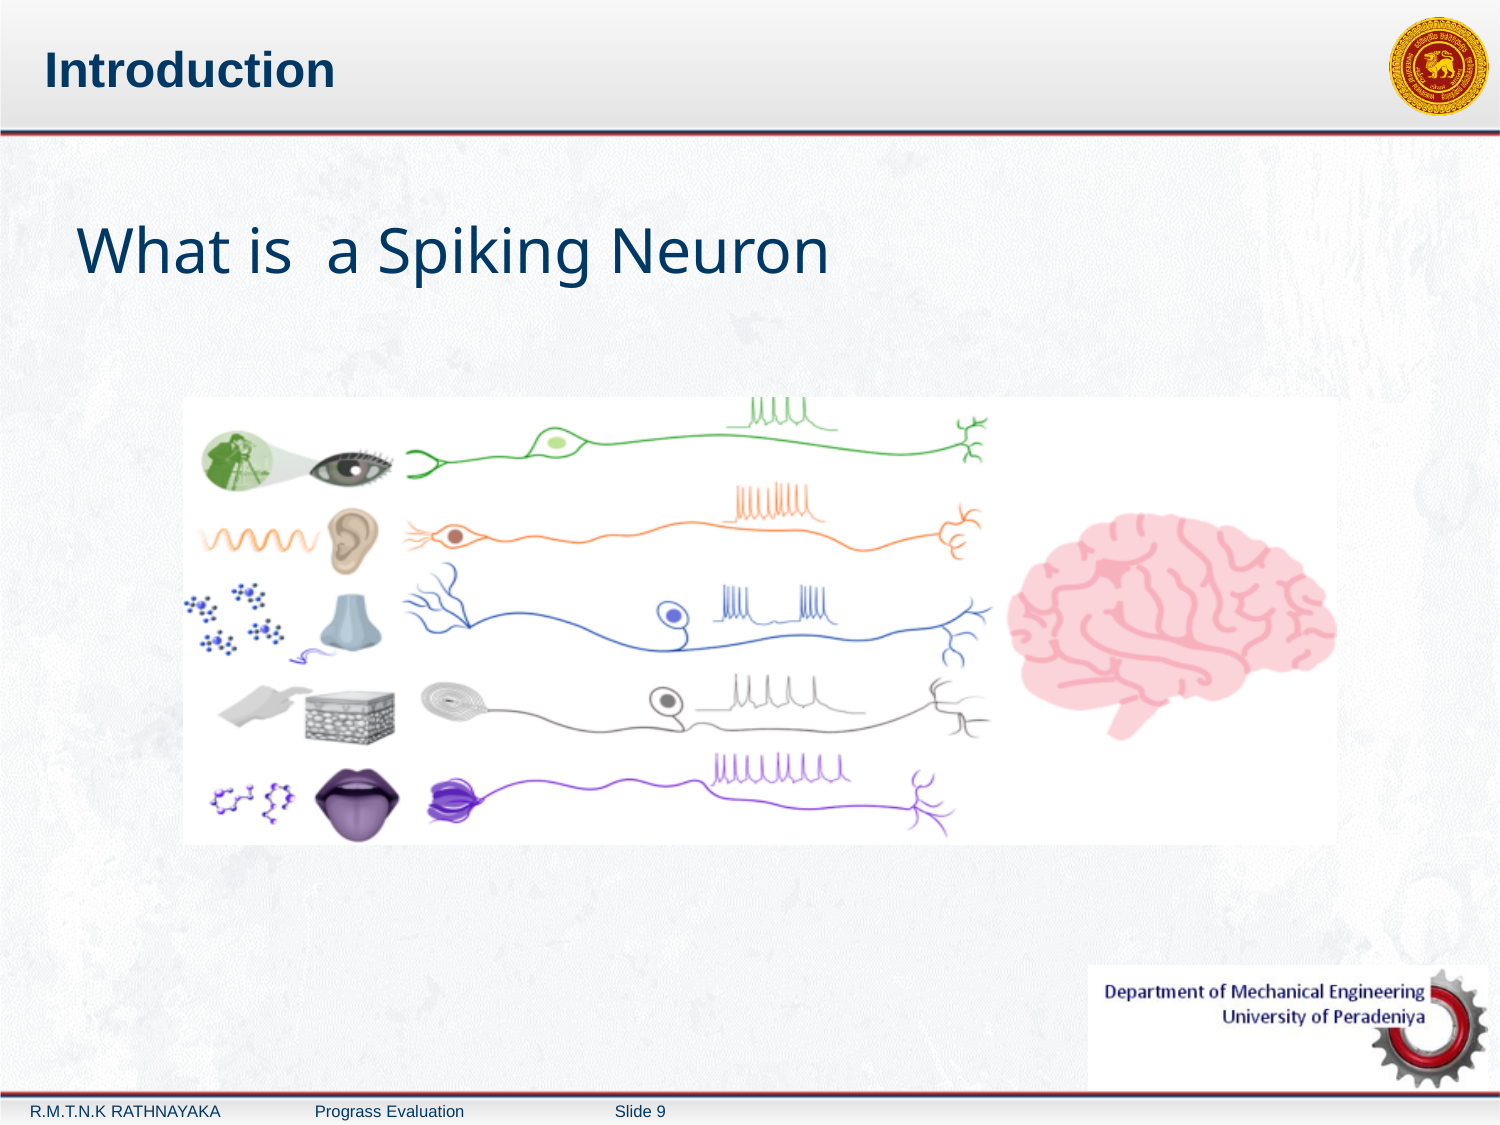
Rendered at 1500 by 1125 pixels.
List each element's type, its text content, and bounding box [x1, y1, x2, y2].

text_box What is a Spiking Neuron [61, 184, 1371, 301]
picture [0, 0, 1500, 1125]
title Introduction [29, 30, 1270, 106]
